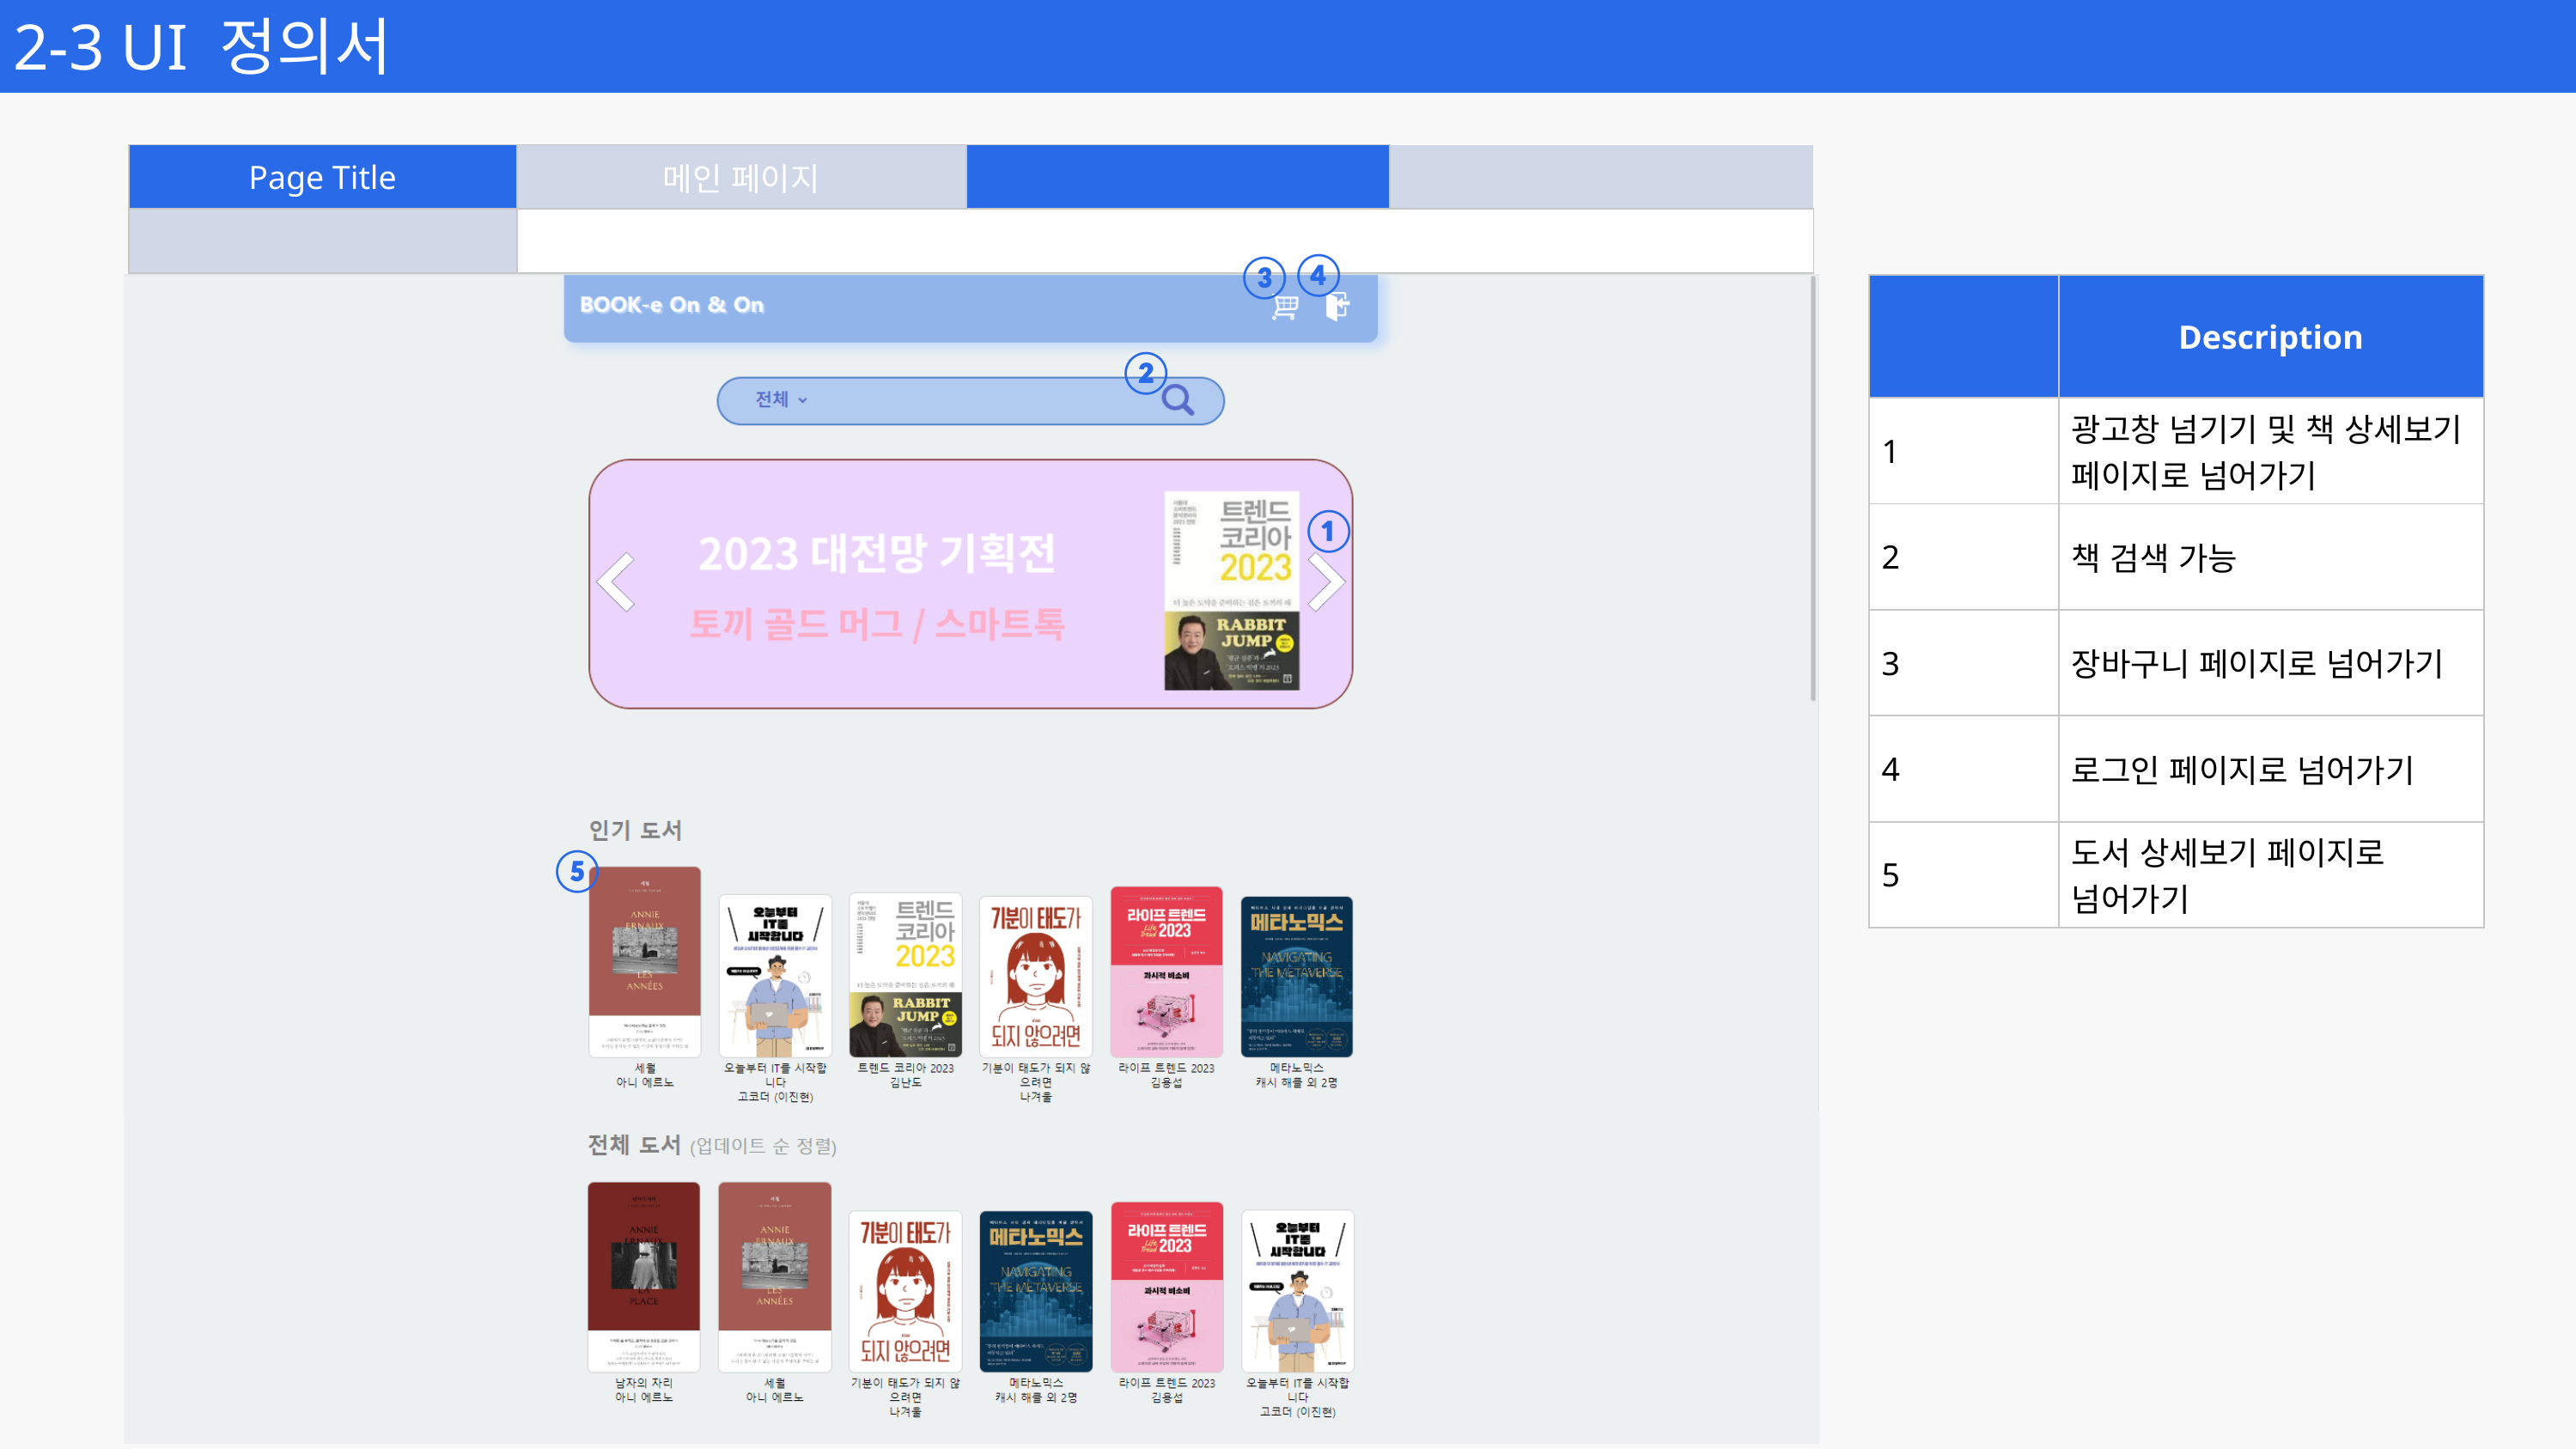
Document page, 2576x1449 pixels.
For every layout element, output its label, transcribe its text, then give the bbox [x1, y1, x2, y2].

table_cell 도서 상세보기 페이지로 넘어가기 [2060, 823, 2483, 927]
table_cell 4 [1870, 716, 2058, 821]
table_header Description [2060, 276, 2483, 397]
text_box ④ [1277, 240, 1343, 271]
table_cell 장바구니 페이지로 넘어가기 [2060, 611, 2483, 715]
table_cell [518, 210, 1813, 271]
table_header [1391, 145, 1813, 208]
table_cell 책 검색 가능 [2060, 504, 2483, 609]
table_header Page Title [130, 145, 516, 208]
table_cell 로그인 페이지로 넘어가기 [2060, 716, 2483, 821]
table_header 메인 페이지 [518, 145, 965, 208]
text_box ③ [1223, 241, 1277, 271]
table_header [1870, 276, 2058, 397]
table_cell 1 [1870, 399, 2058, 503]
picture [124, 272, 1820, 1445]
table_cell 2 [1870, 504, 2058, 609]
table_cell 3 [1870, 611, 2058, 715]
table_cell 광고창 넘기기 및 책 상세보기 페이지로 넘어가기 [2060, 399, 2483, 503]
table_cell [130, 210, 516, 271]
table_cell 5 [1870, 823, 2058, 927]
table_header [967, 145, 1389, 208]
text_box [0, 0, 2576, 94]
